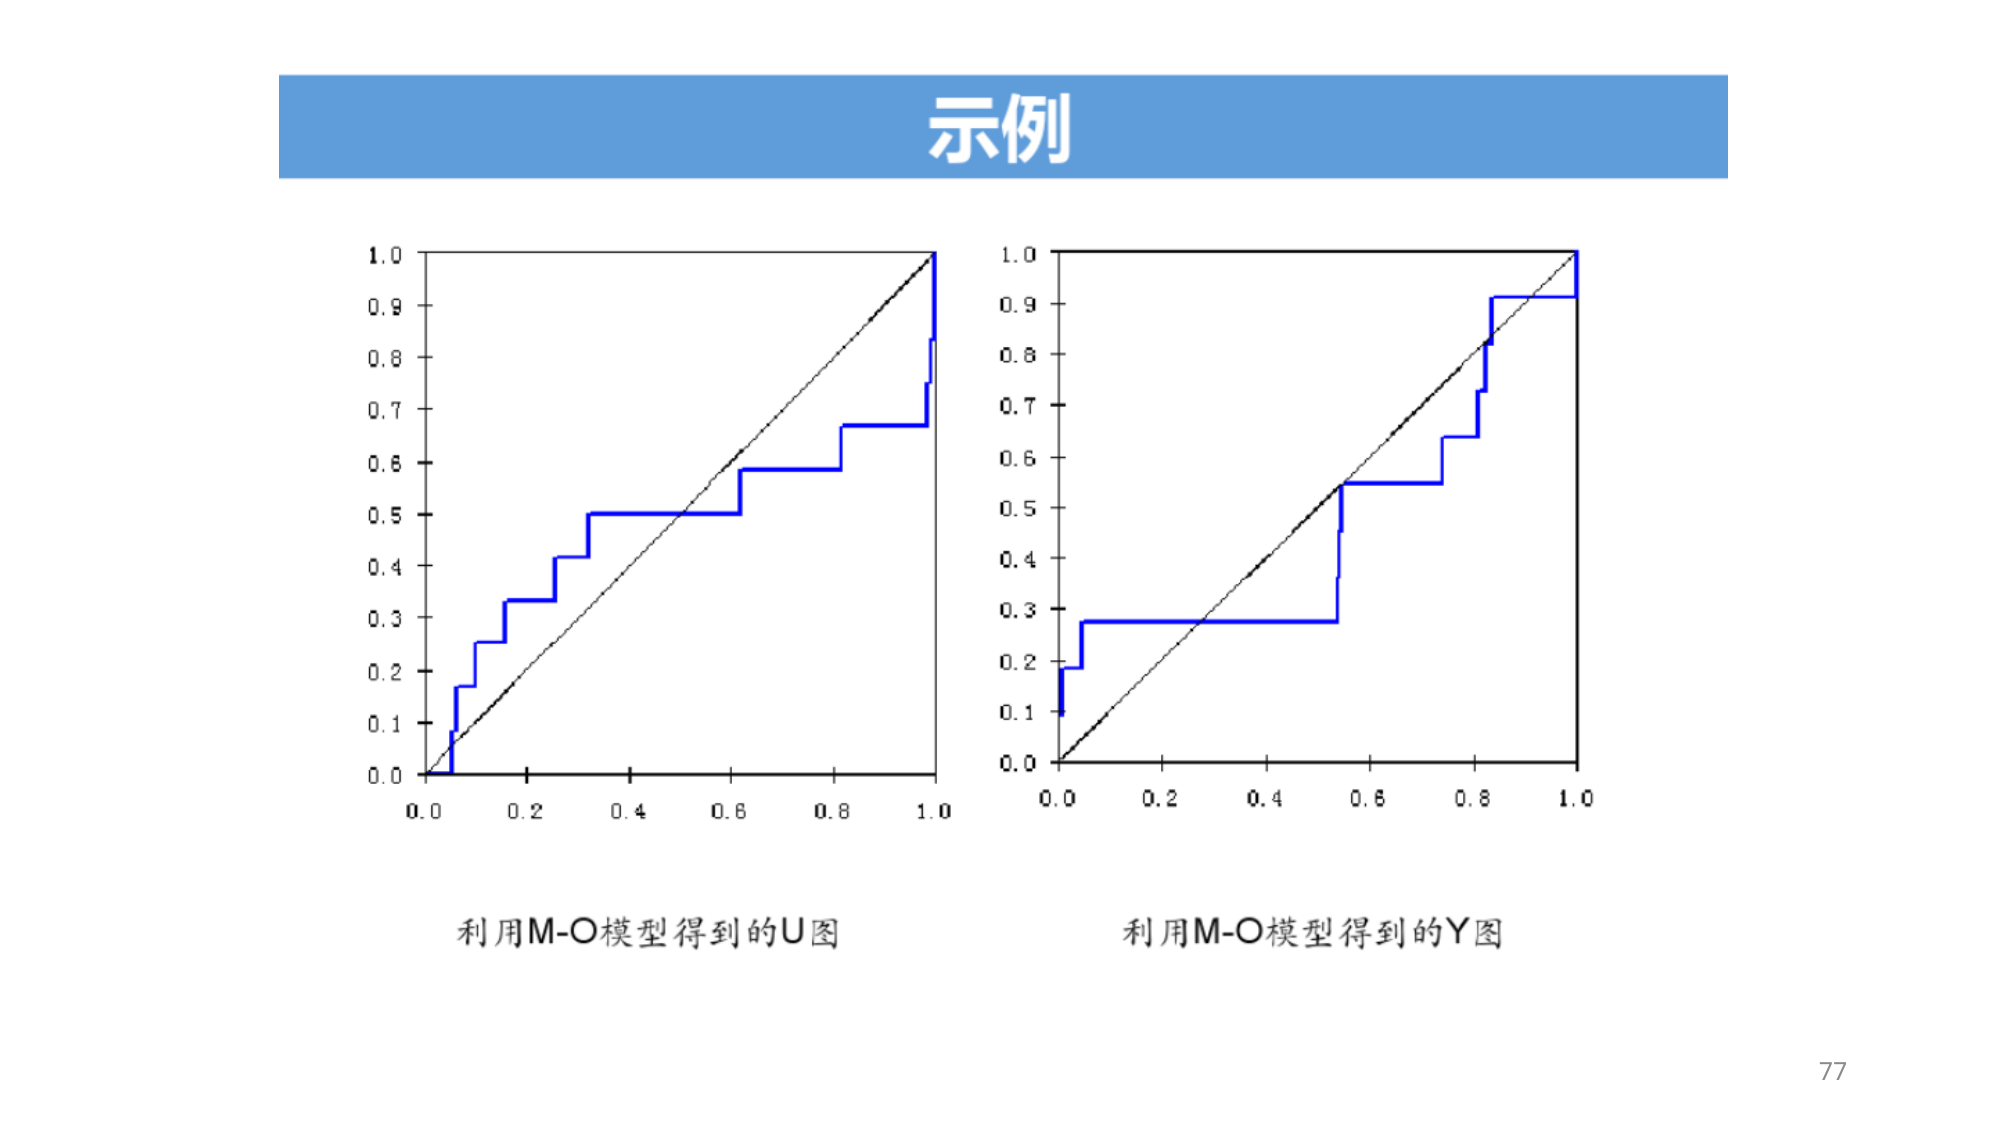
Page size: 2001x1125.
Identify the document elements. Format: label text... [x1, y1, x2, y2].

picture [279, 66, 1728, 953]
slide_number 77 [1412, 1042, 1863, 1103]
